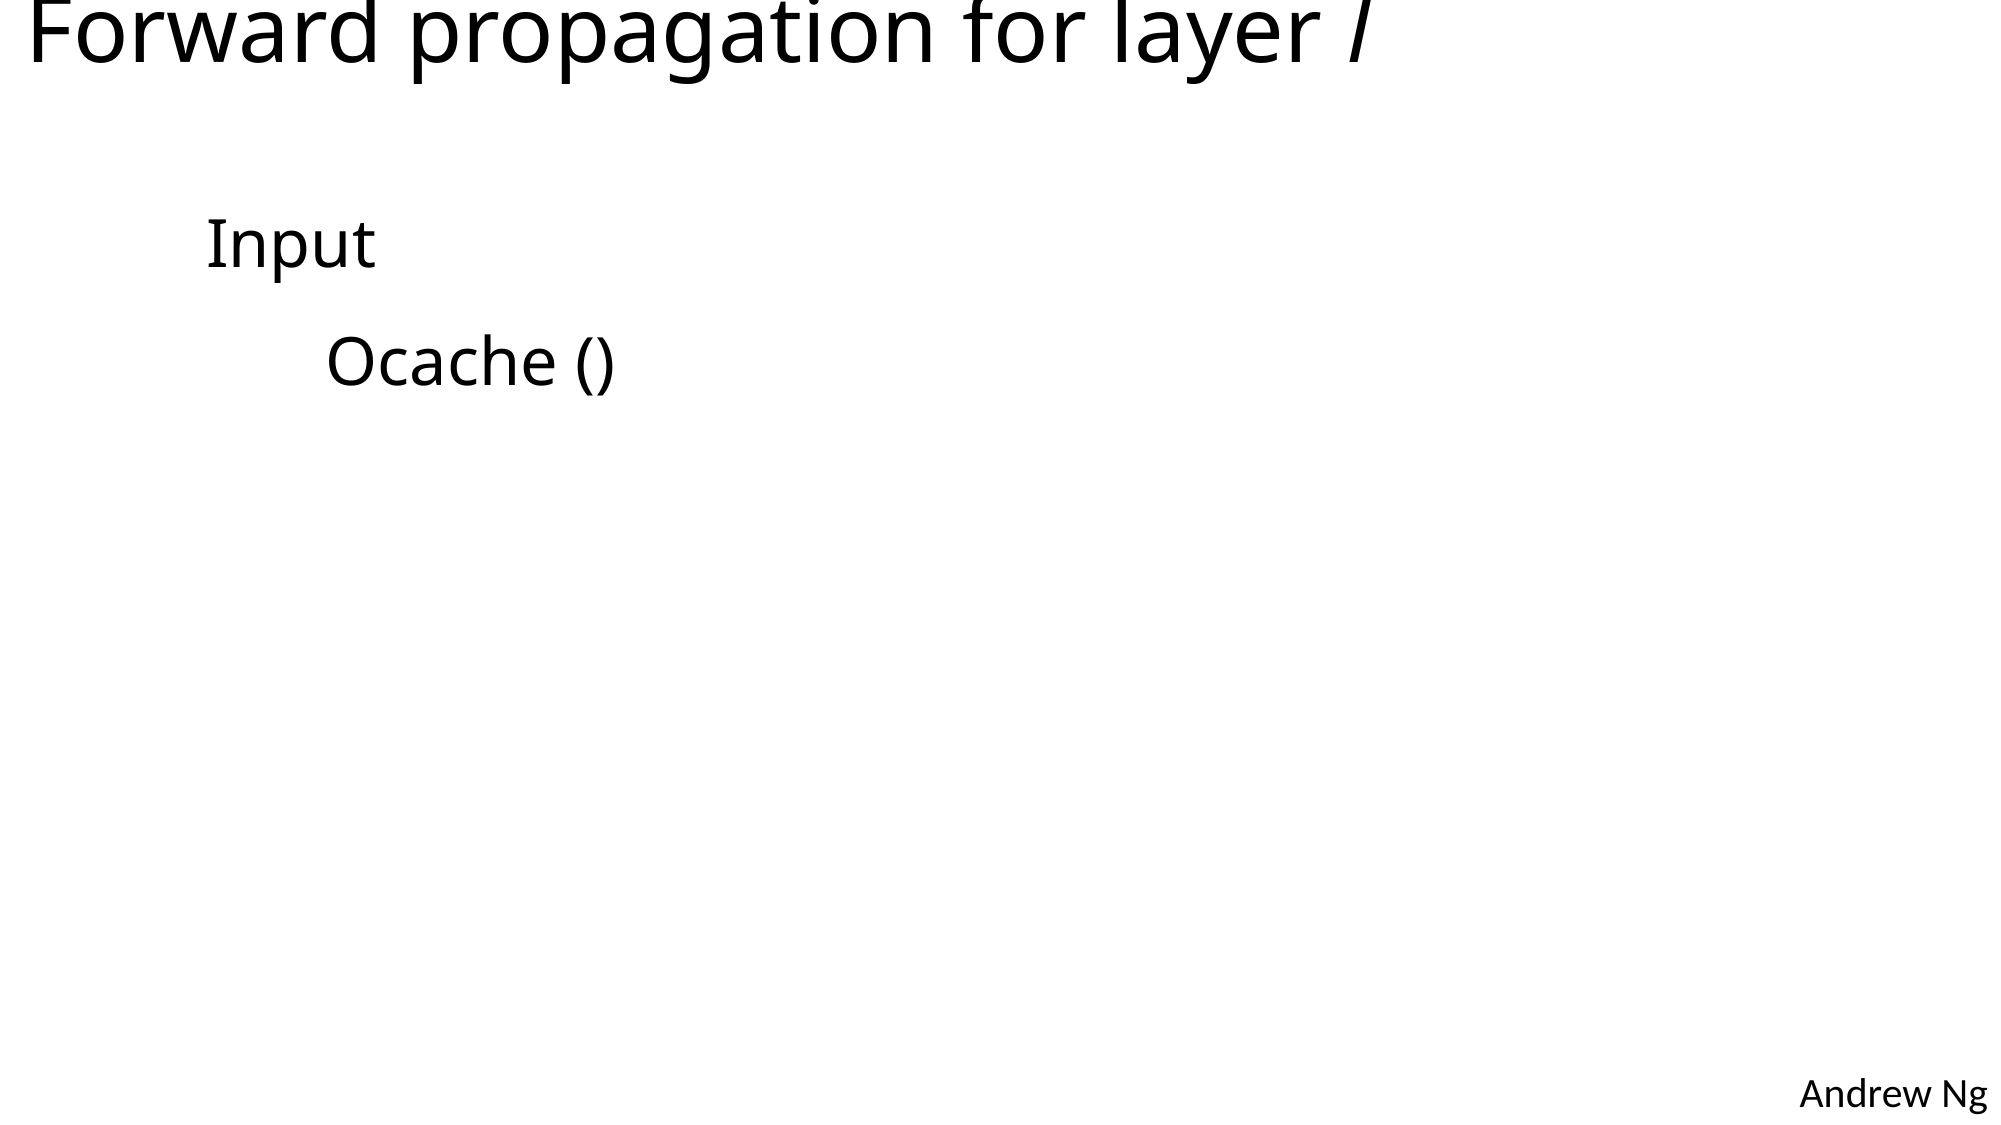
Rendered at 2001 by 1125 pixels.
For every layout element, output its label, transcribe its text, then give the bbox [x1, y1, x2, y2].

title Forward propagation for layer l [11, 0, 1737, 194]
